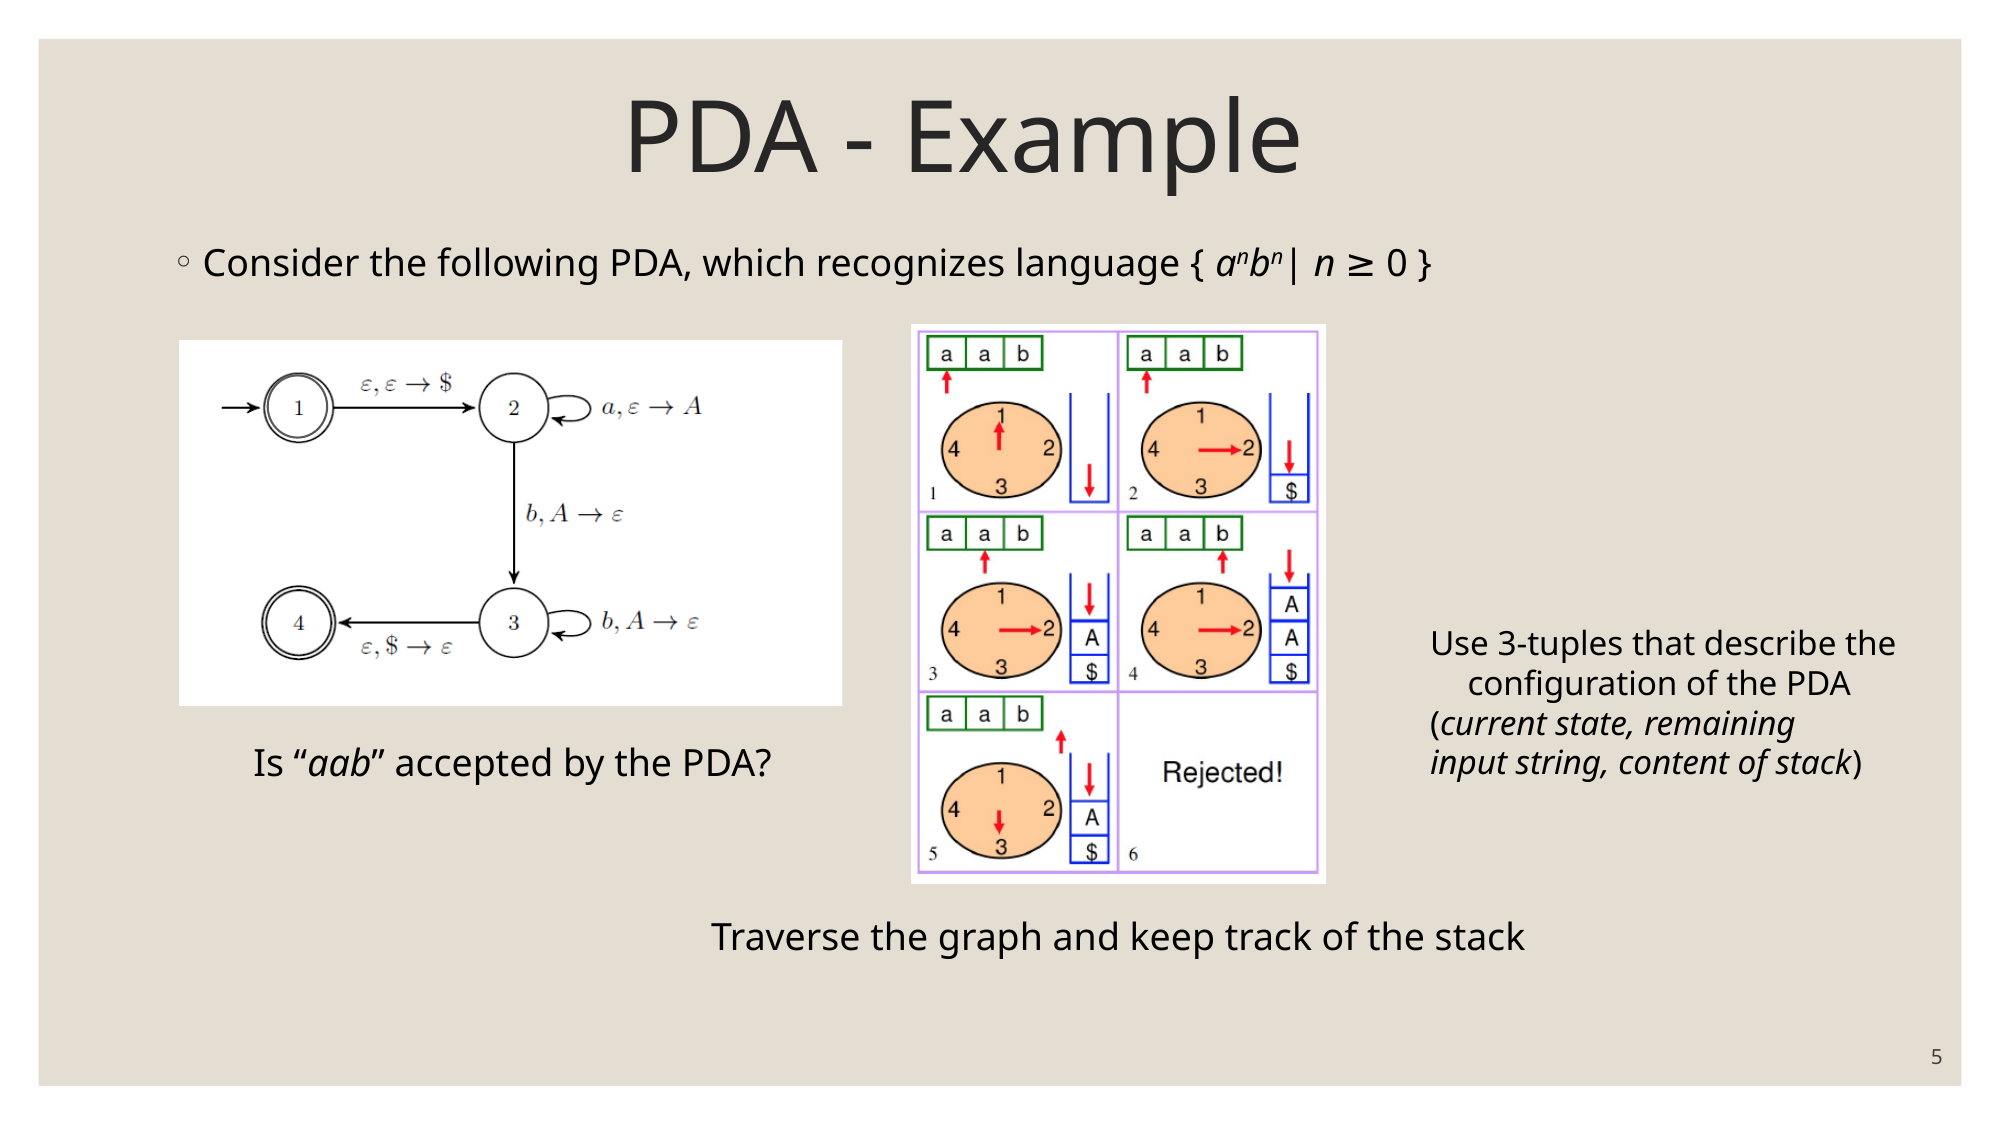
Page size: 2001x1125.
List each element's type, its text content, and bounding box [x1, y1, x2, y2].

text_box Traverse the graph and keep track of the stack [696, 905, 1541, 966]
text_box Is “aab” accepted by the PDA? [187, 731, 839, 791]
slide_number 5 [1717, 1034, 1958, 1080]
text_box Use 3-tuples that describe the configuration of the PDA (current state, remaining input string, content of stack) [1415, 614, 1957, 789]
picture [911, 324, 1327, 884]
list Consider the following PDA, which recognizes language { anbn| n ≥ 0 } [157, 231, 1808, 877]
title PDA - Example [607, 61, 1380, 220]
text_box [178, 340, 843, 706]
